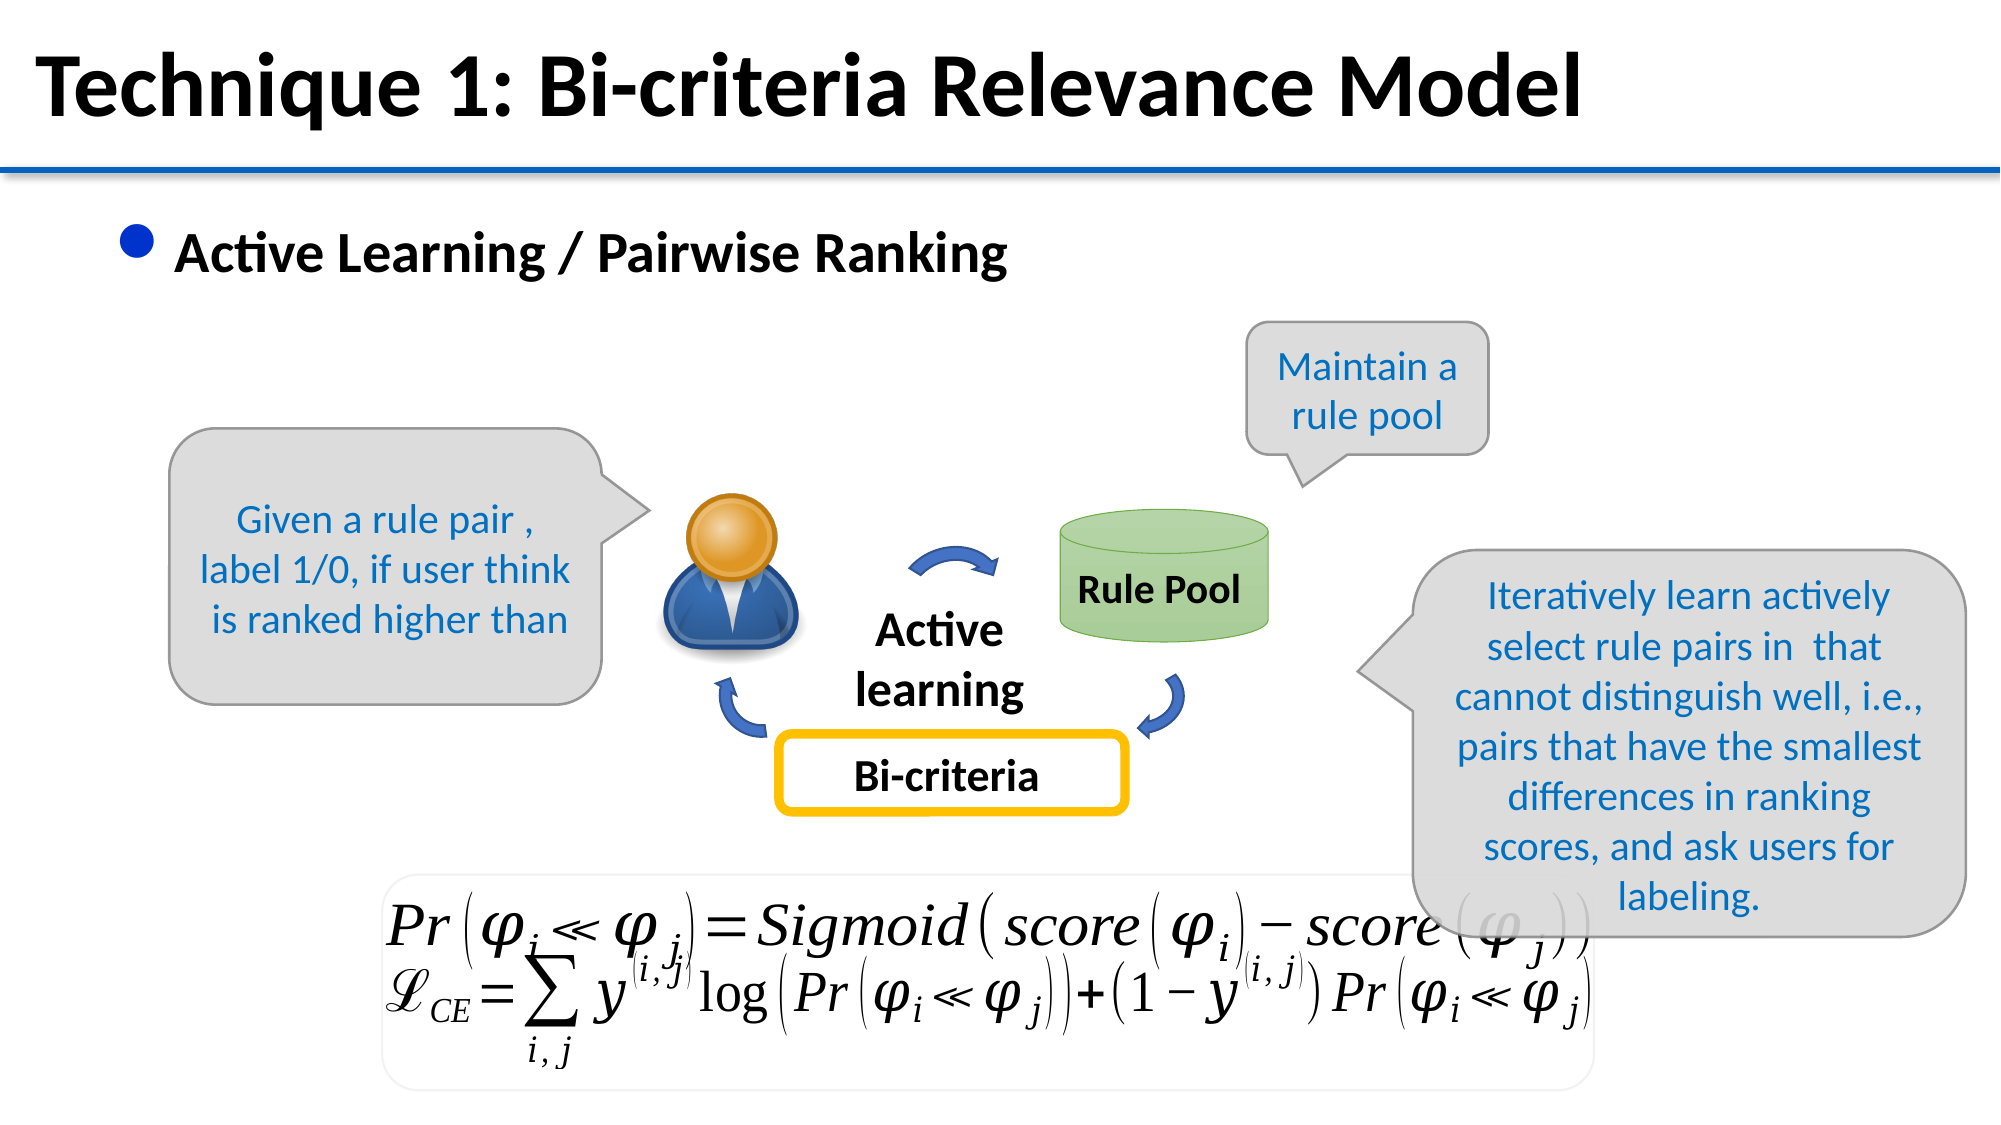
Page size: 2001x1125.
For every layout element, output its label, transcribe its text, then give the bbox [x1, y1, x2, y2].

text_box [381, 874, 1595, 1091]
text_box Active Learning / Pairwise Ranking [100, 206, 1554, 292]
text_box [634, 484, 1269, 743]
text_box Maintain a rule pool [1245, 320, 1490, 489]
